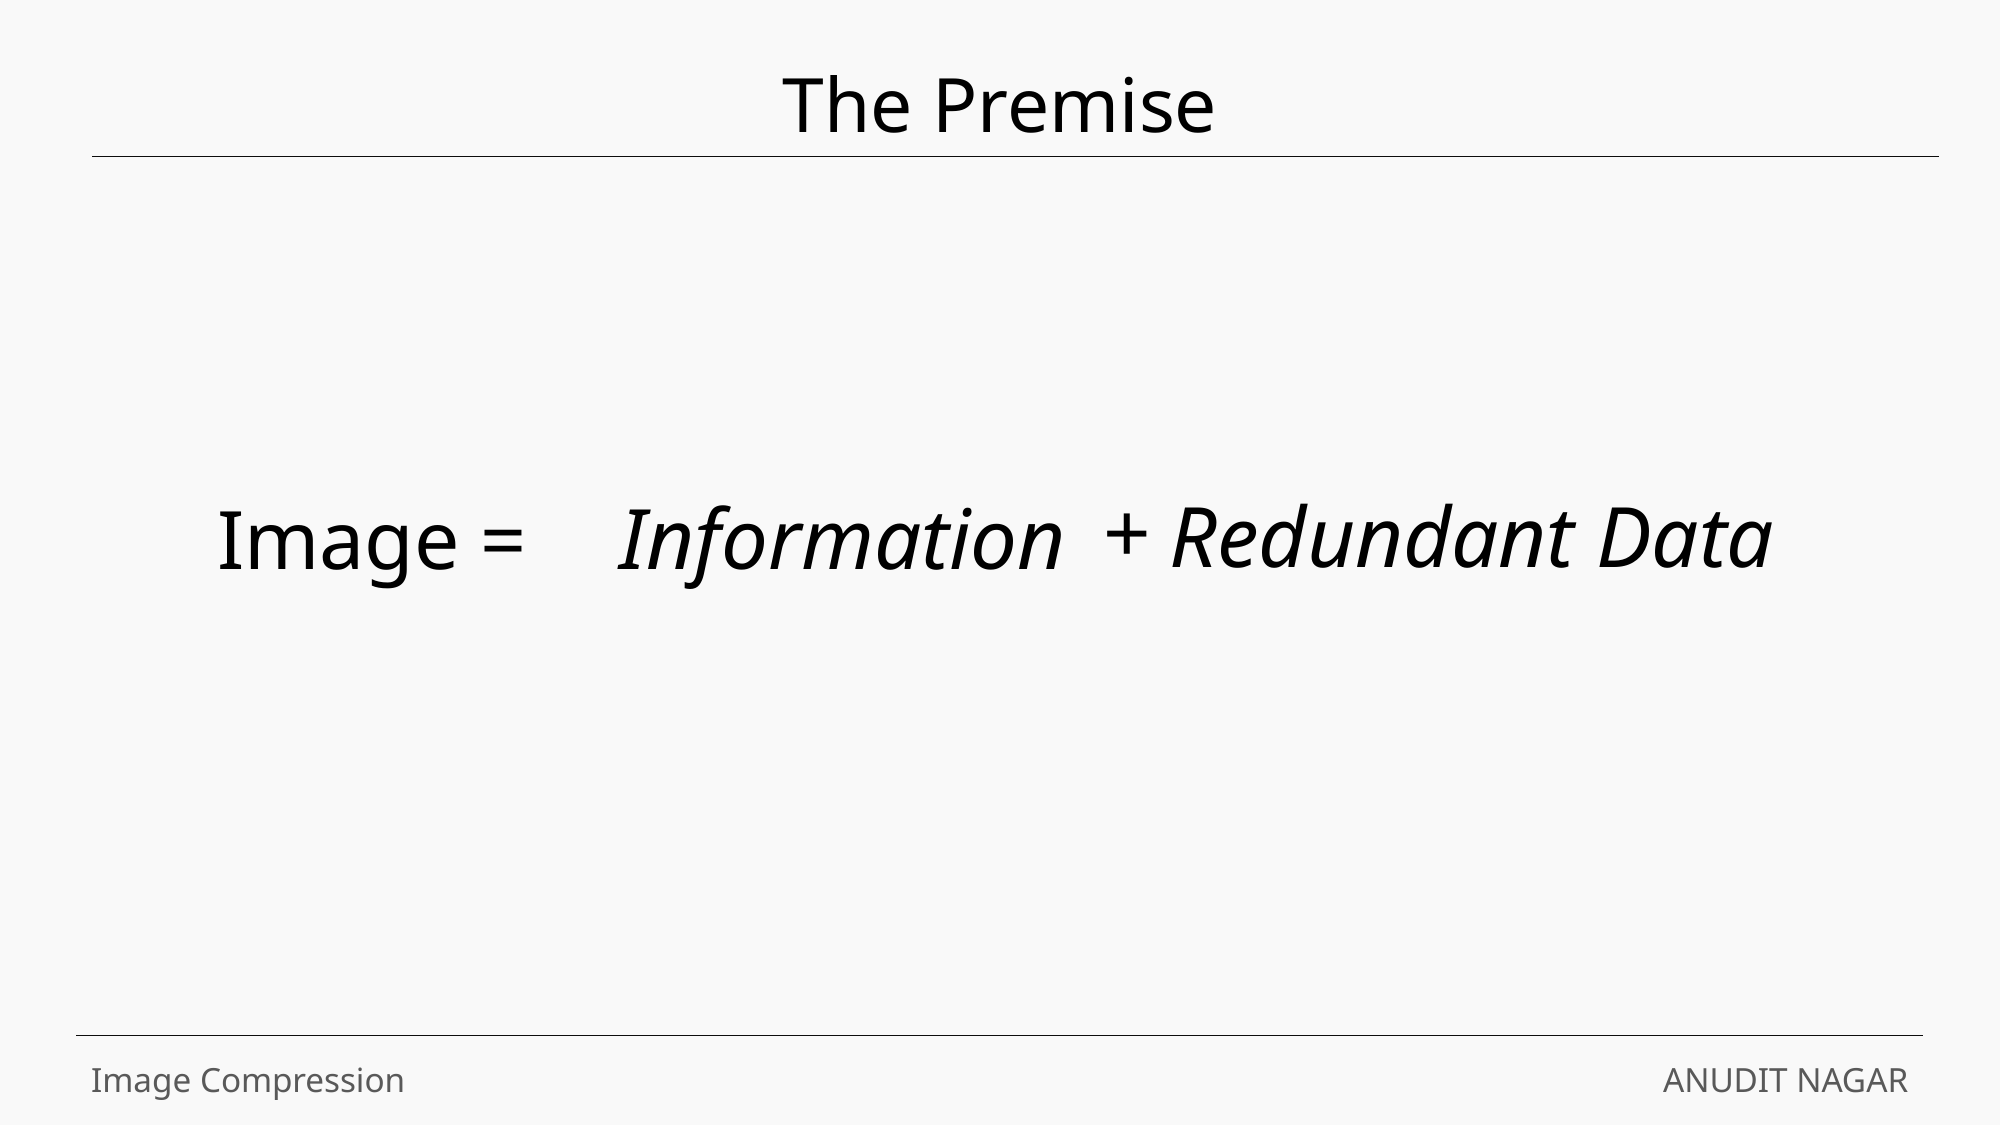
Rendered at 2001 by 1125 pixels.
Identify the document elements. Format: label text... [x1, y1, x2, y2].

text_box + [1088, 472, 1181, 588]
text_box ANUDIT NAGAR [1575, 1055, 1924, 1111]
text_box The Premise [92, 157, 1908, 164]
text_box Image = [202, 492, 606, 597]
text_box Information [605, 478, 1109, 594]
text_box Image Compression [76, 1056, 1103, 1122]
text_box The Premise [92, 60, 1908, 156]
text_box Redundant Data [1155, 476, 1864, 592]
